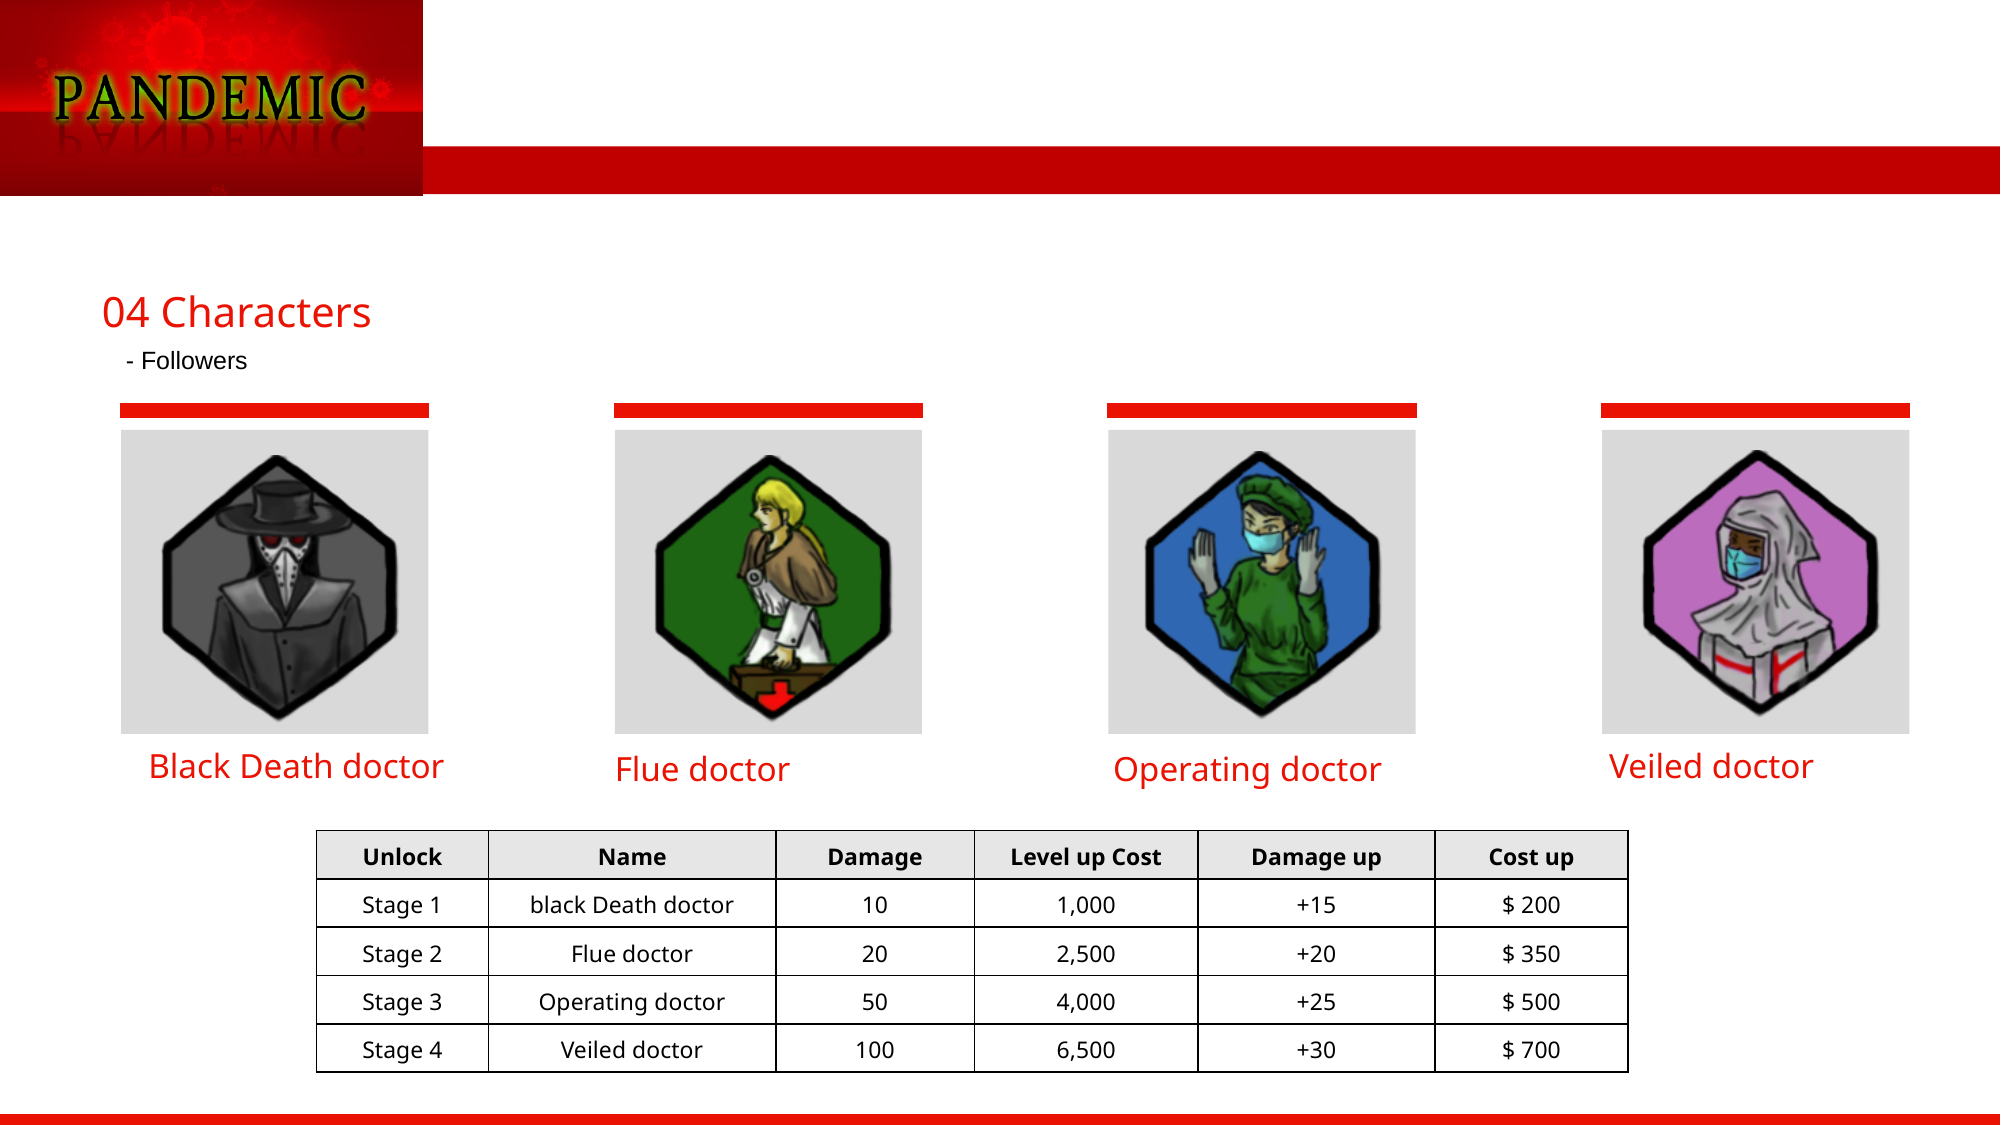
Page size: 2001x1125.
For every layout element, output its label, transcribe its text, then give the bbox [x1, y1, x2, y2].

table_cell 4,000 [975, 976, 1197, 1023]
text_box Flue doctor [600, 741, 945, 796]
table_cell $ 700 [1436, 1025, 1627, 1071]
table_cell Stage 3 [317, 976, 488, 1023]
table_cell 1,000 [975, 880, 1197, 926]
picture [638, 455, 910, 727]
table_cell +15 [1199, 880, 1434, 926]
text_box [120, 403, 429, 418]
table_header Damage up [1199, 831, 1434, 878]
table_cell 10 [777, 880, 974, 926]
picture [0, 0, 423, 196]
text_box Black Death doctor [133, 737, 460, 793]
table_cell Veiled doctor [489, 1025, 775, 1071]
table_cell 50 [777, 976, 974, 1023]
text_box [1107, 429, 1417, 735]
table_header Cost up [1436, 831, 1627, 878]
text_box [1107, 403, 1417, 418]
table_cell $ 350 [1436, 928, 1627, 975]
table_cell $ 500 [1436, 976, 1627, 1023]
picture [145, 455, 416, 727]
text_box [614, 403, 923, 418]
table_cell +25 [1199, 976, 1434, 1023]
table_cell Stage 4 [317, 1025, 488, 1071]
picture [1626, 450, 1897, 721]
text_box - Followers [111, 337, 264, 382]
table_header Name [489, 831, 775, 878]
table_cell 20 [777, 928, 974, 975]
table_cell Stage 2 [317, 928, 488, 975]
table_cell $ 200 [1436, 880, 1627, 926]
table_cell black Death doctor [489, 880, 775, 926]
table_header Level up Cost [975, 831, 1197, 878]
table_header Unlock [317, 831, 488, 878]
text_box [1601, 429, 1910, 735]
text_box Veiled doctor [1594, 737, 1992, 793]
table_cell Flue doctor [489, 928, 775, 975]
text_box [1601, 403, 1910, 418]
table_cell 2,500 [975, 928, 1197, 975]
text_box [423, 145, 2000, 195]
text_box [614, 429, 923, 735]
table_cell +20 [1199, 928, 1434, 975]
table_cell +30 [1199, 1025, 1434, 1071]
table_header Damage [777, 831, 974, 878]
text_box 04 Characters [87, 277, 387, 343]
table_cell Stage 1 [317, 880, 488, 926]
table_cell Operating doctor [489, 976, 775, 1023]
text_box [120, 429, 429, 735]
picture [1128, 451, 1399, 723]
text_box Operating doctor [1098, 741, 1597, 796]
table_cell 100 [777, 1025, 974, 1071]
text_box [0, 1114, 2000, 1125]
table_cell 6,500 [975, 1025, 1197, 1071]
